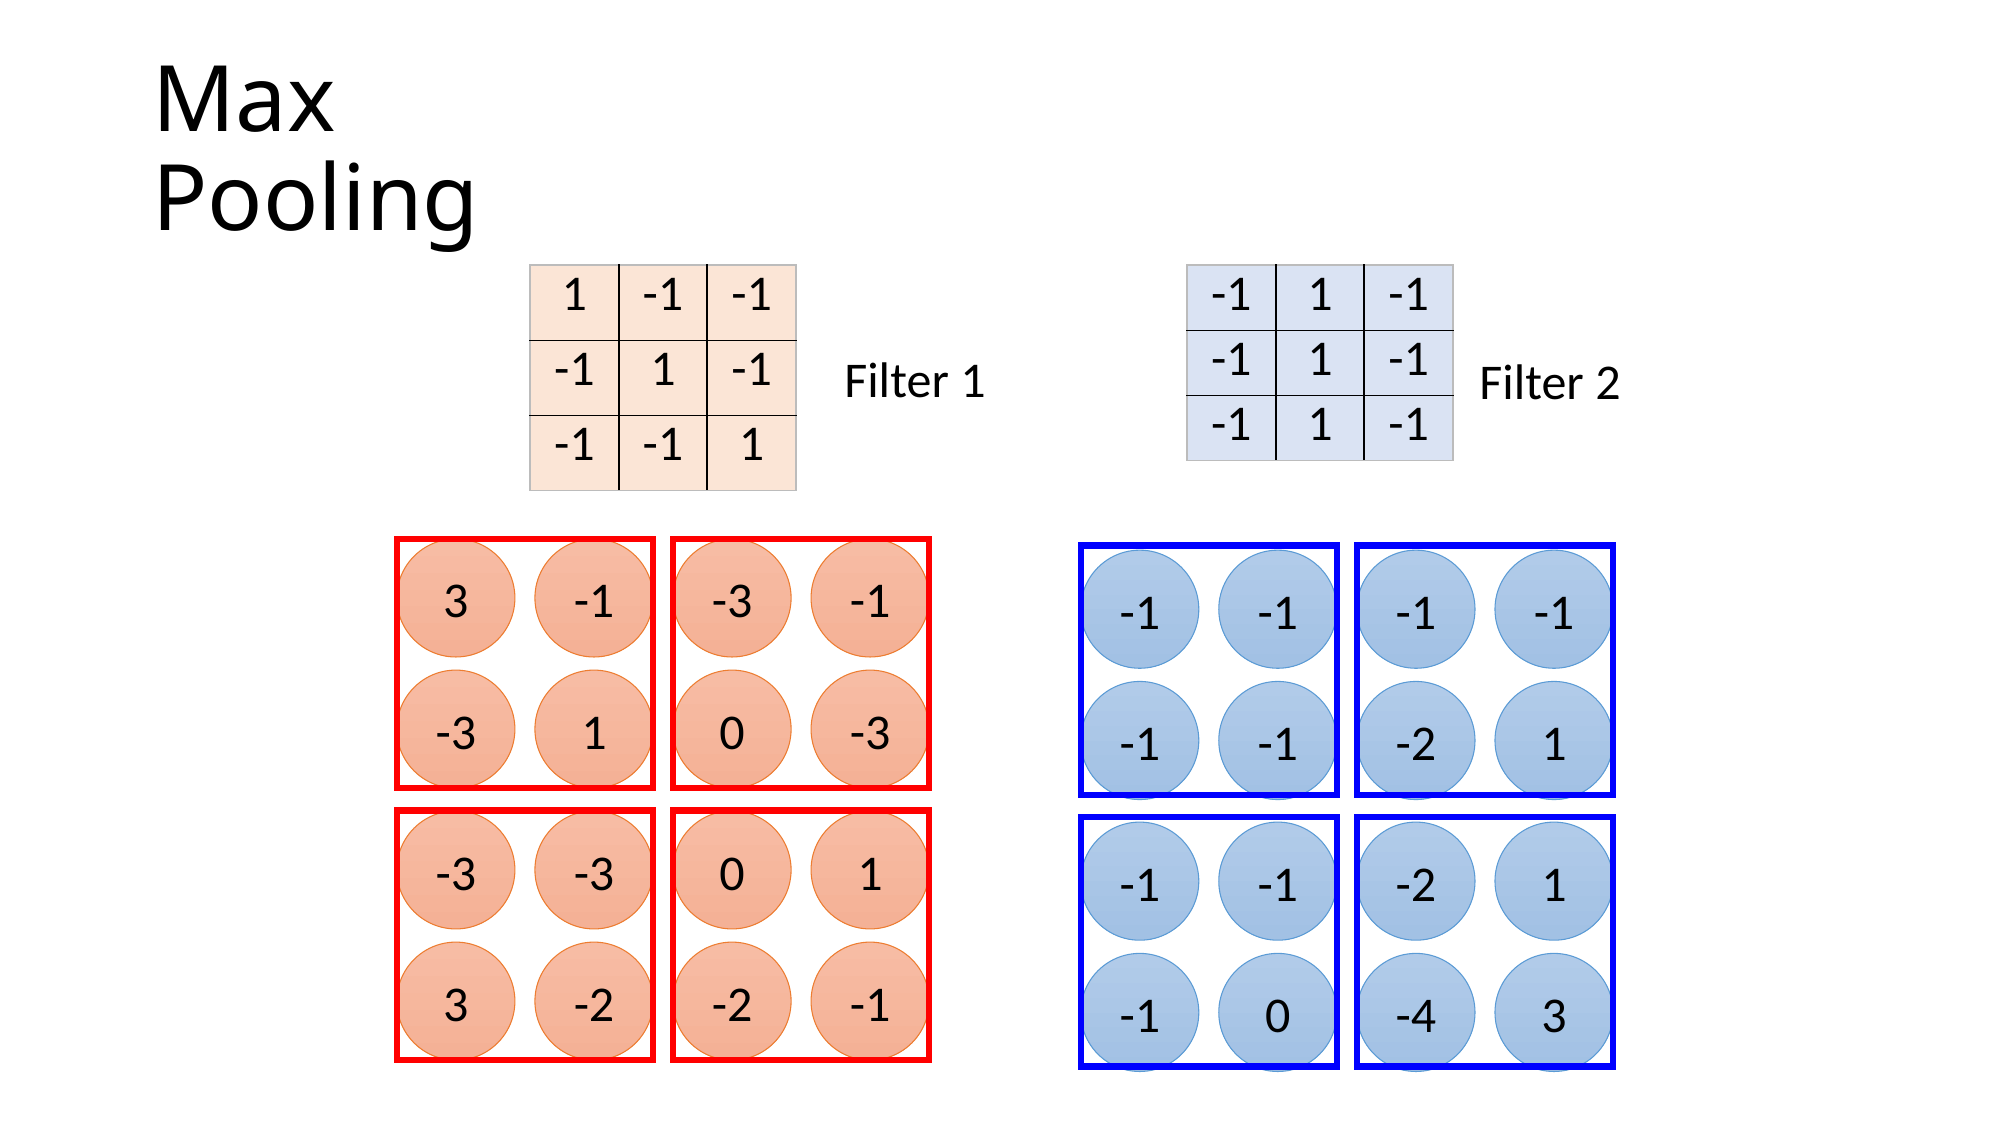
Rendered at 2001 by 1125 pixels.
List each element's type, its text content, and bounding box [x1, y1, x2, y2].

text_box -2 [1394, 796, 1438, 801]
table_cell -1 [1188, 331, 1275, 395]
table_cell 1 [708, 416, 795, 490]
text_box -1 [1115, 1067, 1164, 1073]
text_box [396, 538, 654, 789]
table_header -1 [1365, 266, 1452, 330]
table_cell -1 [1365, 331, 1452, 395]
table_header 1 [531, 266, 618, 340]
table_header -1 [620, 266, 706, 340]
text_box [1356, 816, 1614, 1067]
table_cell 1 [1277, 331, 1363, 395]
table_header -1 [708, 266, 795, 340]
text_box -1 [1118, 796, 1162, 801]
text_box -4 [1392, 1067, 1440, 1073]
table_header 1 [1277, 266, 1363, 330]
table_header -1 [1188, 266, 1275, 330]
table_cell 1 [1277, 396, 1363, 460]
text_box 0 [1253, 1067, 1302, 1073]
text_box 1 [1532, 796, 1576, 801]
text_box [1080, 544, 1338, 796]
text_box [672, 809, 930, 1061]
text_box [1080, 816, 1338, 1067]
text_box [672, 538, 930, 789]
text_box 3 [1530, 1067, 1578, 1073]
text_box [1356, 544, 1614, 796]
table_cell -1 [708, 341, 795, 415]
text_box Filter 1 [796, 339, 1034, 415]
text_box -1 [1256, 796, 1300, 801]
table_cell -1 [531, 416, 618, 490]
title Max Pooling [137, 59, 653, 244]
table_cell 1 [620, 341, 706, 415]
text_box [396, 809, 654, 1061]
table_cell -1 [531, 341, 618, 415]
table_cell -1 [620, 416, 706, 490]
table_cell -1 [1365, 396, 1452, 460]
table_cell -1 [1188, 396, 1275, 460]
text_box Filter 2 [1431, 342, 1669, 417]
